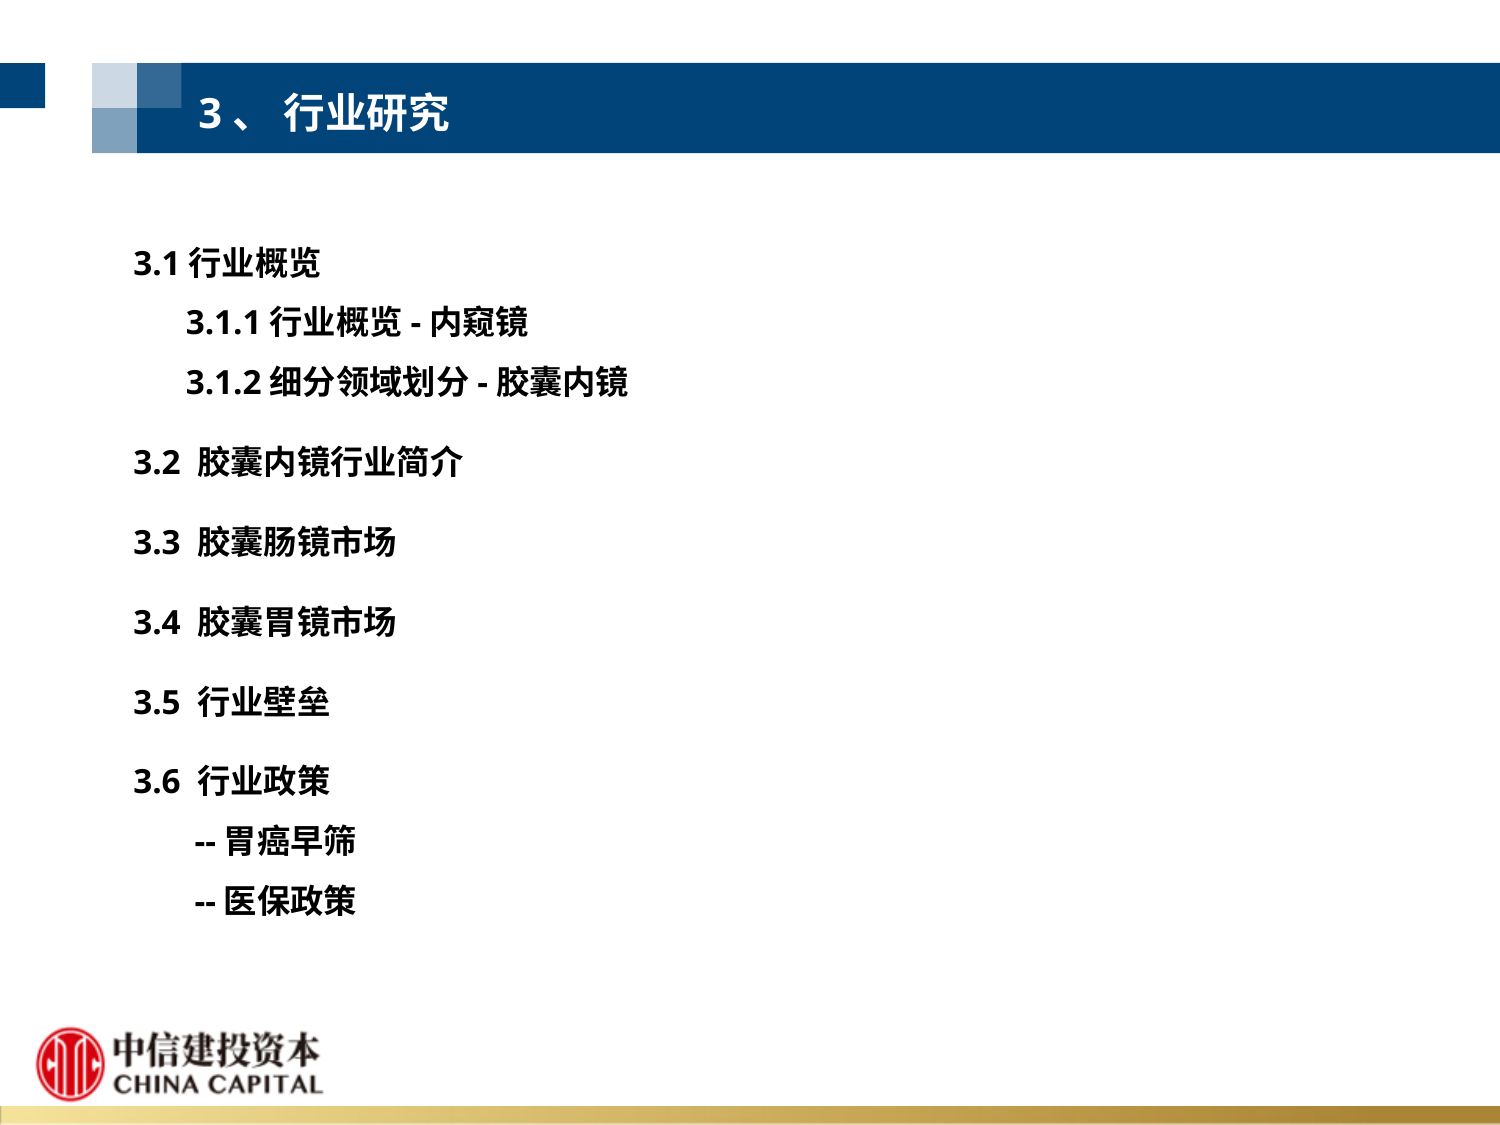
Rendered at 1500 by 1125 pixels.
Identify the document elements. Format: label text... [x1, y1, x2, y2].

text_box 3.1行业概览 3.1.1行业概览-内窥镜 3.1.2细分领域划分-胶囊内镜 3.2 胶囊内镜行业简介 3.3 胶囊肠镜市场 3.4 胶囊胃镜市场 3.5 行业壁垒 3.6 行业政策 --胃癌早筛 --医保政策 [120, 195, 1380, 927]
picture [0, 1004, 1500, 1125]
text_box 3、 行业研究 [183, 79, 466, 145]
